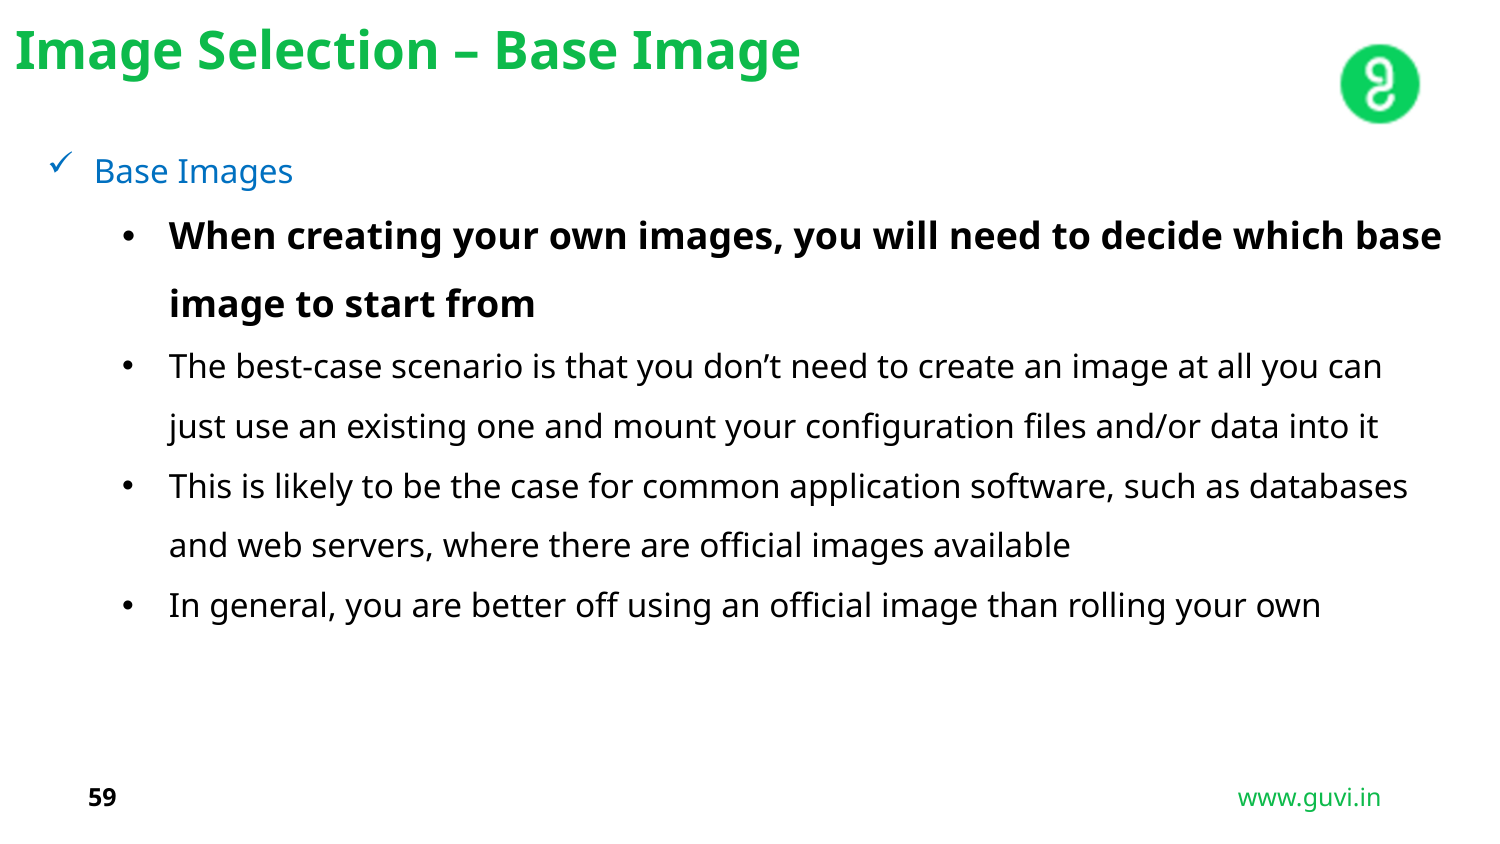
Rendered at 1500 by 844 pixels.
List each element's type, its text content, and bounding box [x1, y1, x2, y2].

list Image Selection – Base Image [0, 15, 1188, 89]
slide_number 59 [73, 776, 411, 822]
footer www.guvi.in [890, 776, 1397, 822]
picture [1336, 42, 1434, 122]
text_box Base Images When creating your own images, you will need to decide which base image to start from The best-case scenario is that you don’t need to create an image at all you can just use an existing one and mount your configuration files and/or data into it This is likely to be the case for common application software, such as databases and web servers, where there are official images available In general, you are better off using an official image than rolling your own [32, 122, 1460, 632]
